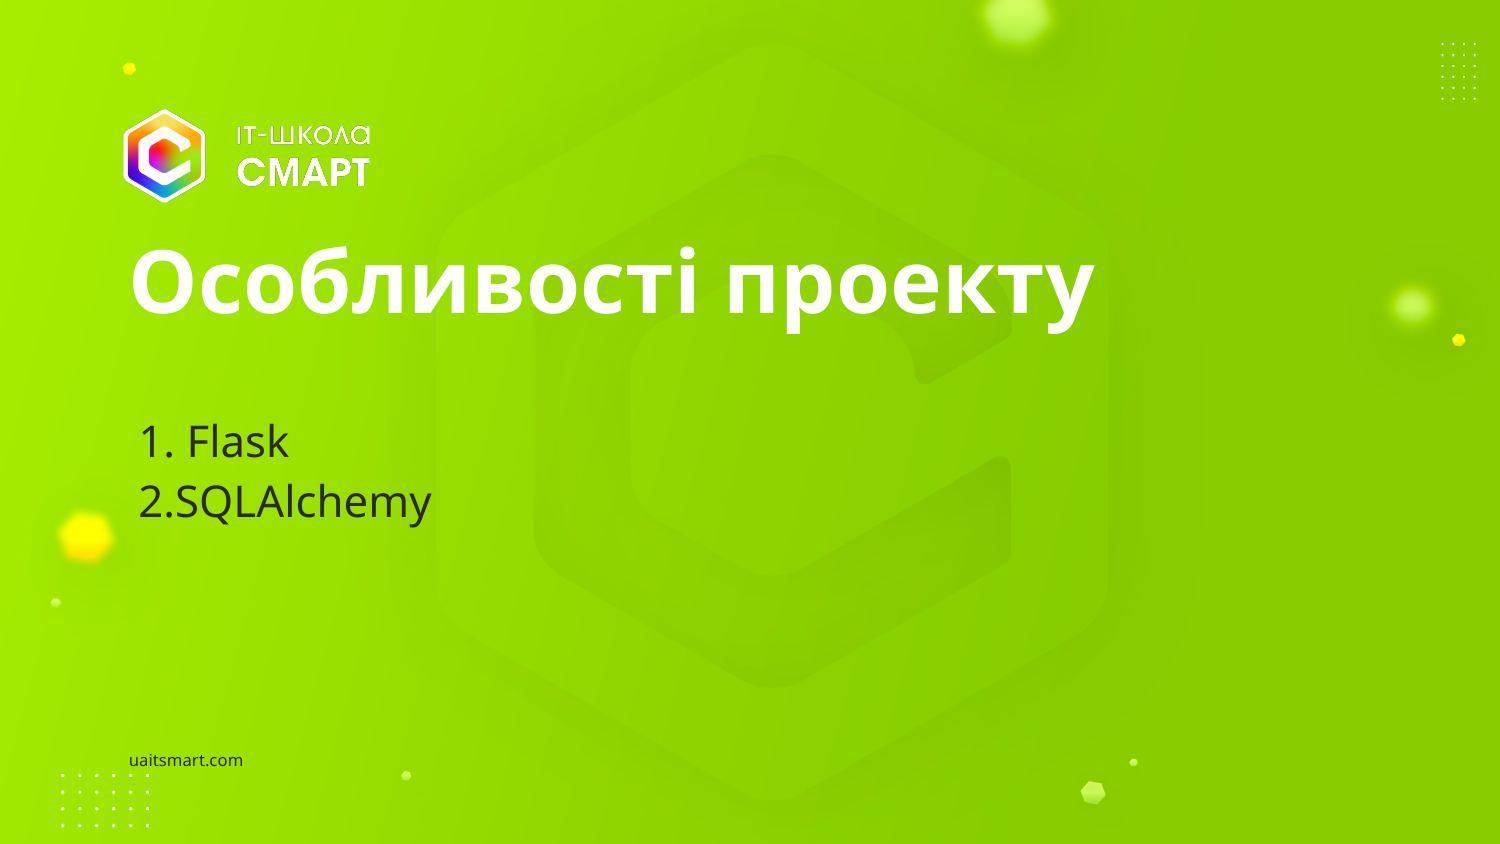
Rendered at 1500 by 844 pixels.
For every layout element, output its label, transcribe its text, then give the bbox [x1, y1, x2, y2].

subtitle 1. Flask 2.SQLAlchemy [123, 390, 1309, 593]
picture [0, 0, 1500, 844]
text_box uaitsmart.com [113, 735, 286, 777]
title Особливості проекту [114, 213, 1309, 347]
